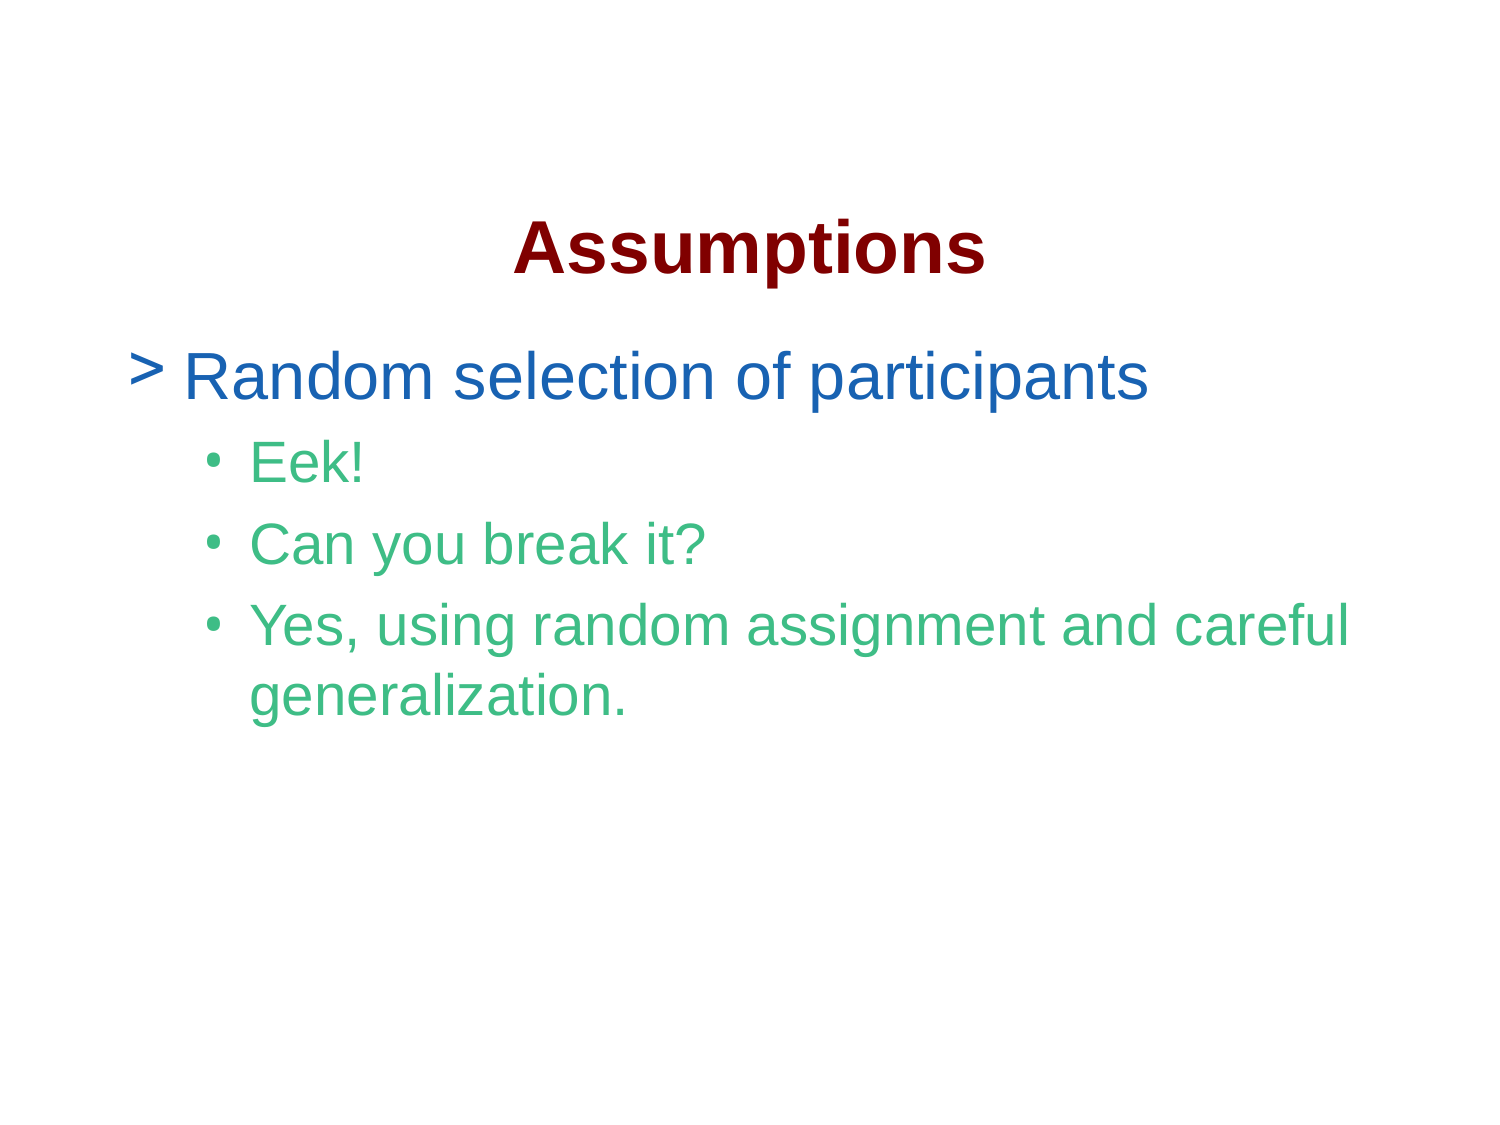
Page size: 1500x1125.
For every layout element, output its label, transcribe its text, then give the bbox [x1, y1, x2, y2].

title Assumptions [112, 199, 1388, 288]
list Random selection of participants Eek! Can you break it? Yes, using random assignment and careful generalization. [112, 324, 1388, 1001]
